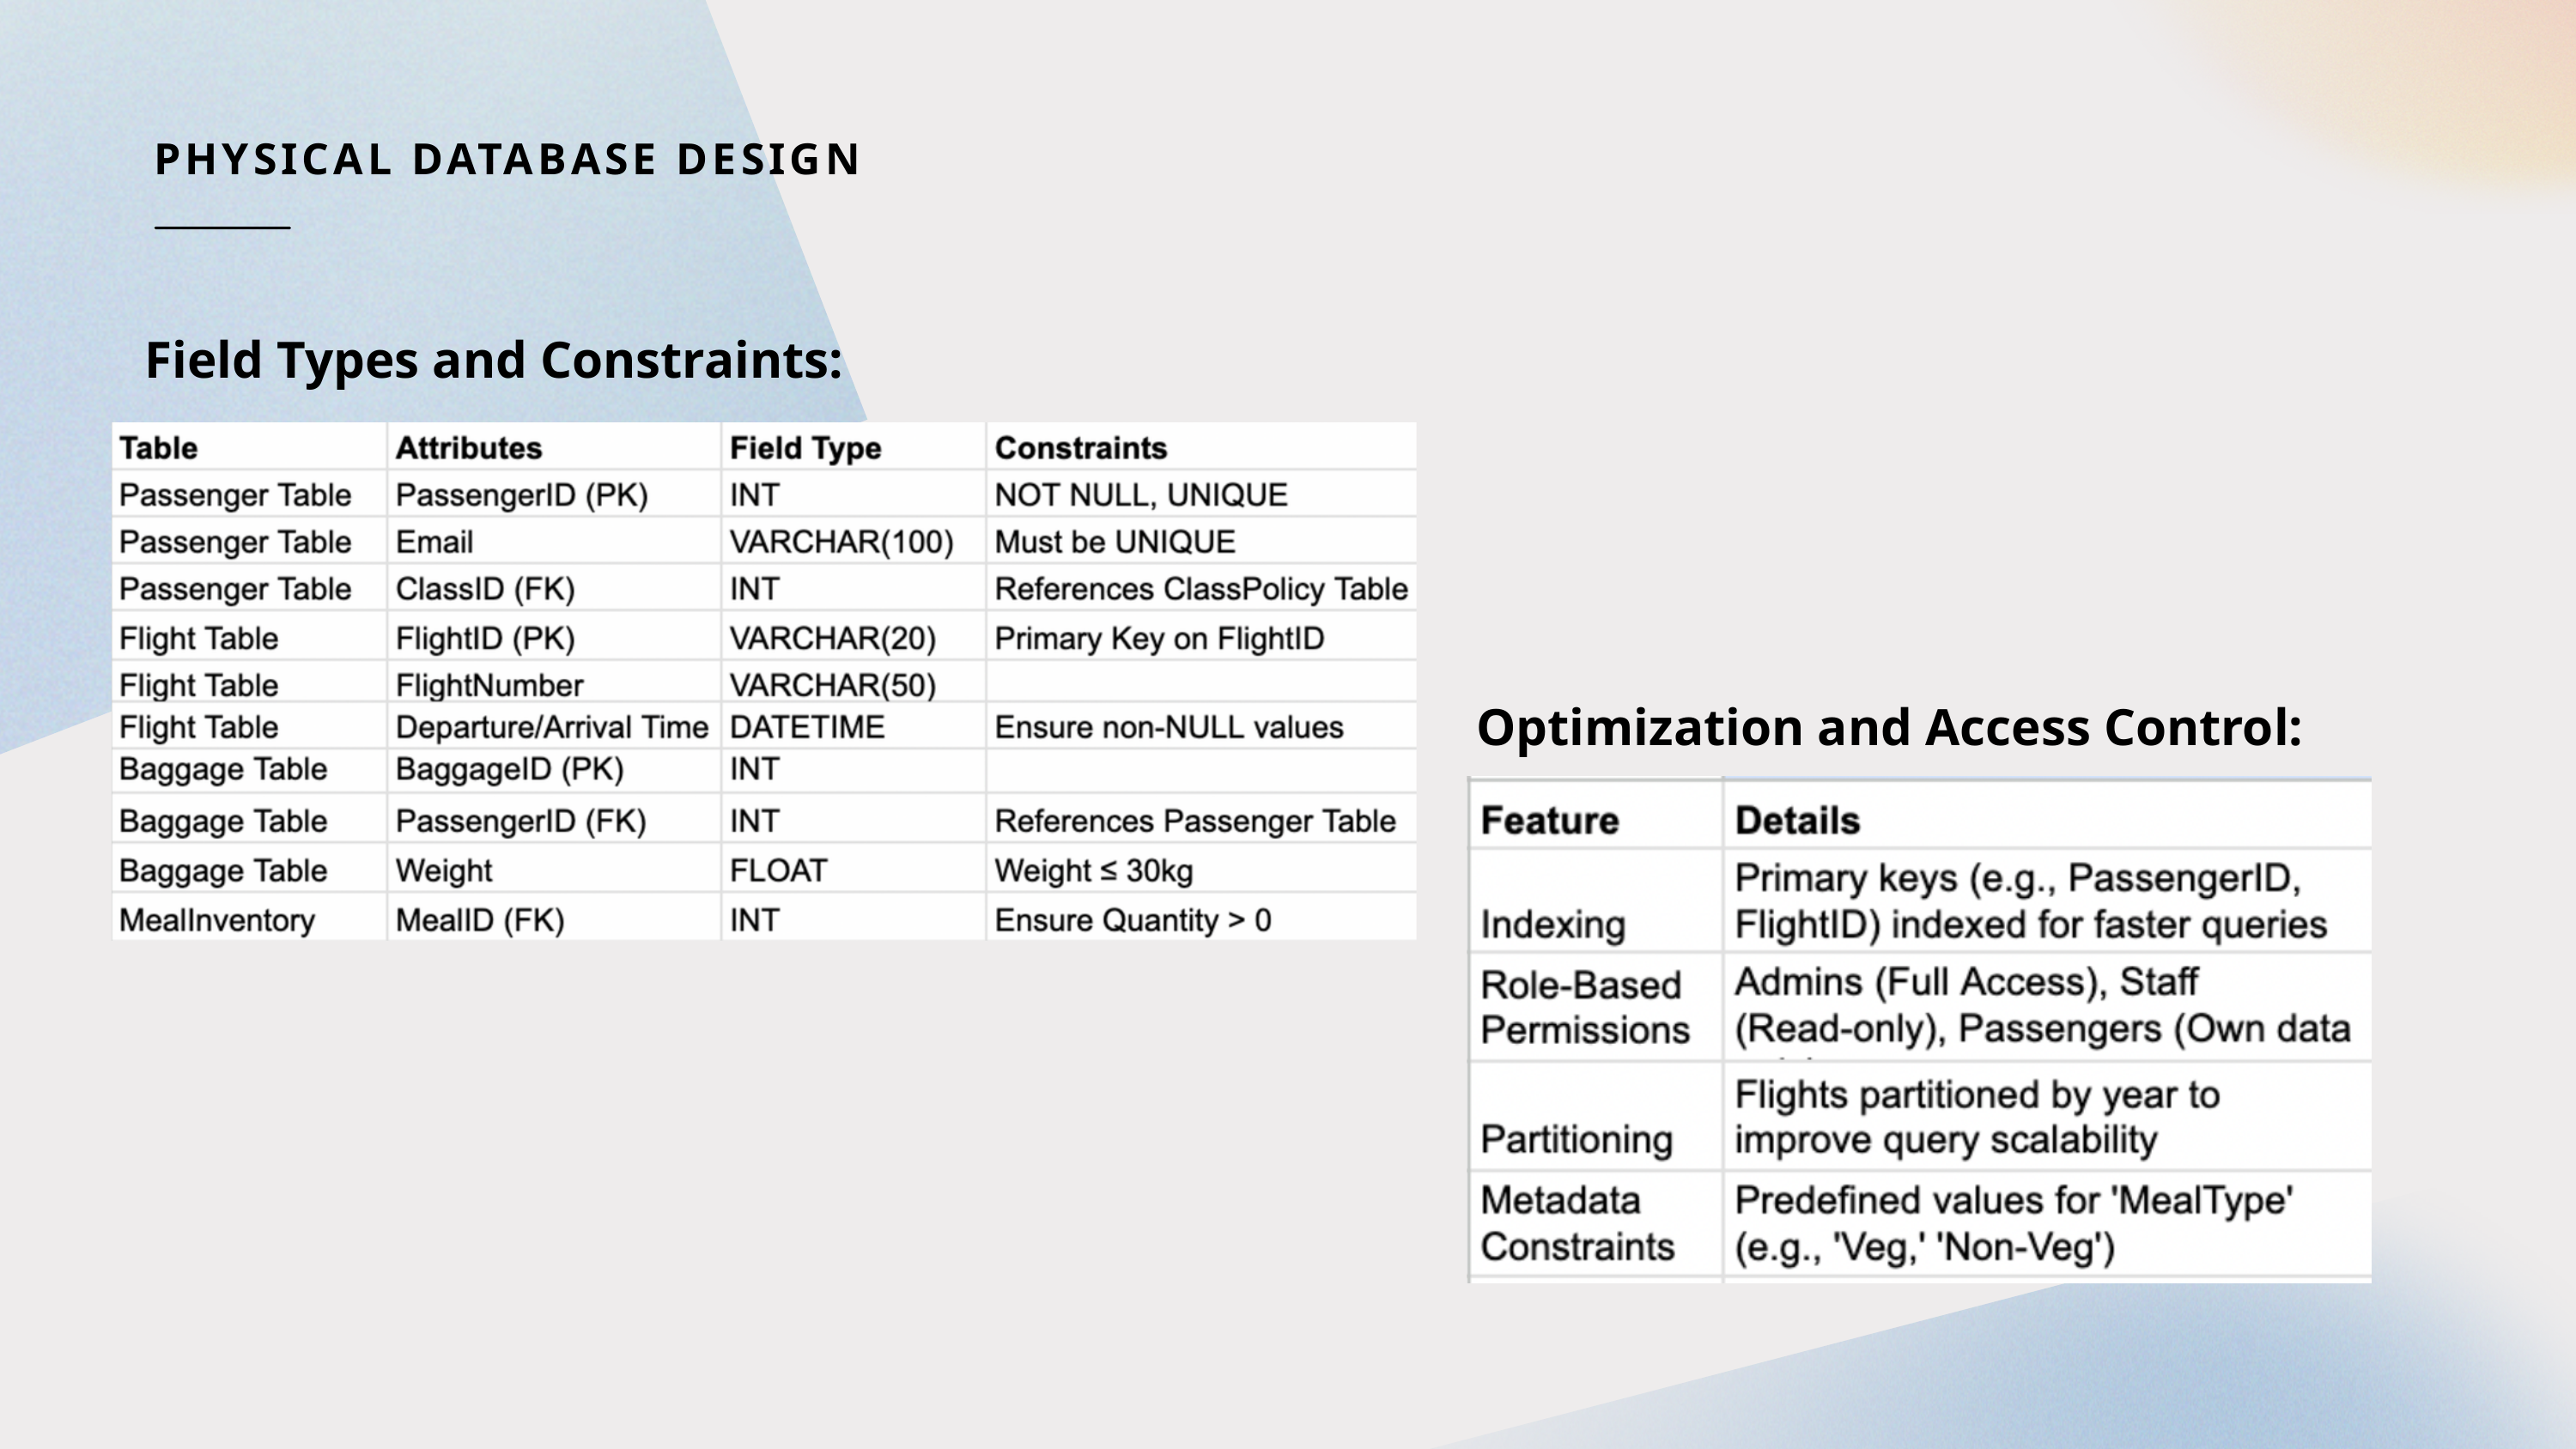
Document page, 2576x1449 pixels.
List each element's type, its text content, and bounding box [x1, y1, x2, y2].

text_box [2004, 0, 2576, 214]
text_box PHYSICAL DATABASE DESIGN [154, 131, 1693, 184]
text_box Field Types and Constraints: [144, 318, 987, 389]
text_box Optimization and Access Control: [1476, 685, 2407, 755]
text_box [1429, 1149, 2576, 1449]
text_box [1467, 776, 2372, 1284]
text_box [0, 0, 868, 755]
text_box [111, 422, 1417, 941]
